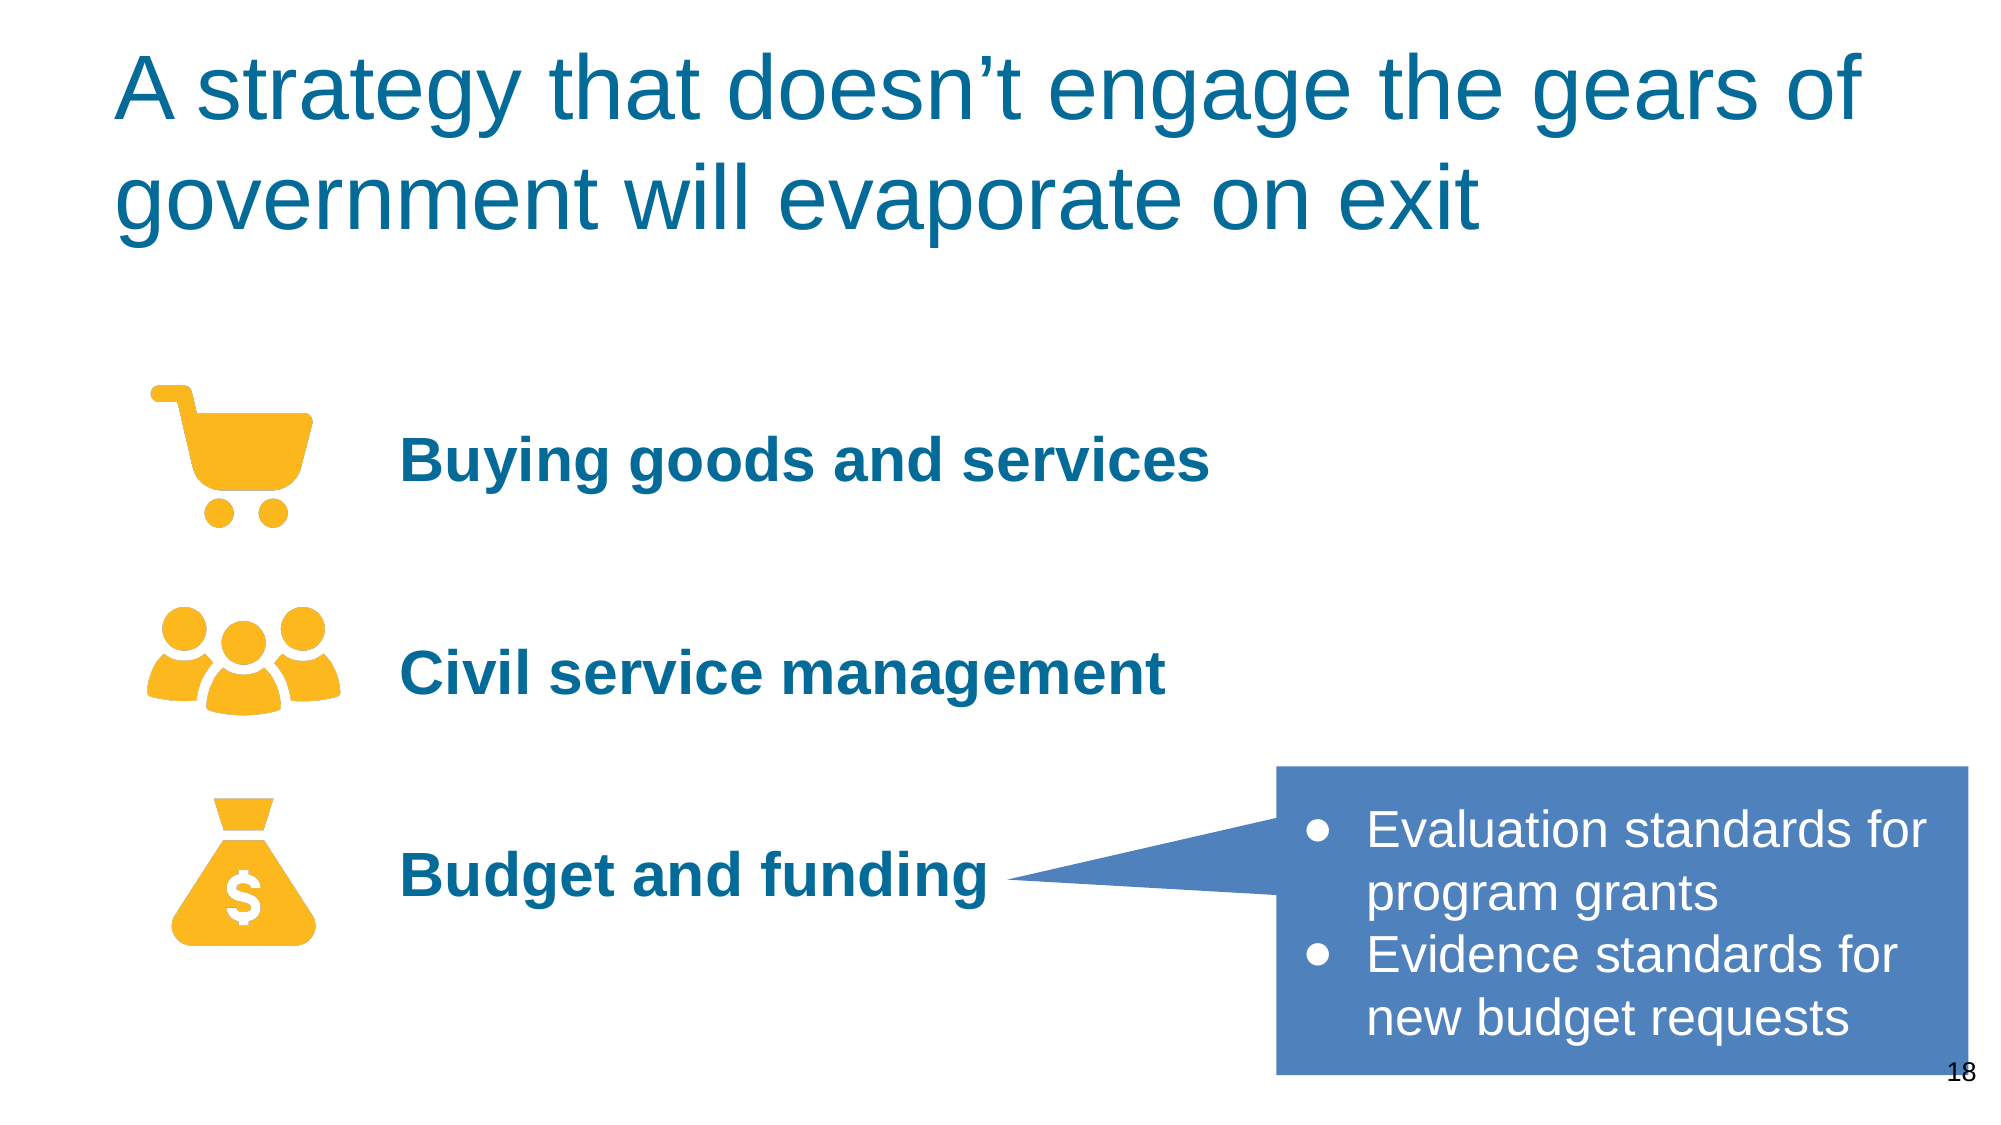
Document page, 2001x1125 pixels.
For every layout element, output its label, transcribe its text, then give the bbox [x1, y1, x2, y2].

text_box Budget and funding [391, 798, 1276, 946]
slide_number ‹#› [1871, 1038, 1992, 1125]
text_box Civil service management [394, 595, 1384, 743]
title A strategy that doesn’t engage the gears of government will evaporate on exit [99, 43, 1900, 233]
picture [96, 333, 391, 1016]
text_box Evaluation standards for program grants Evidence standards for new budget requests [1007, 766, 1969, 1076]
text_box Buying goods and services [384, 382, 1384, 530]
